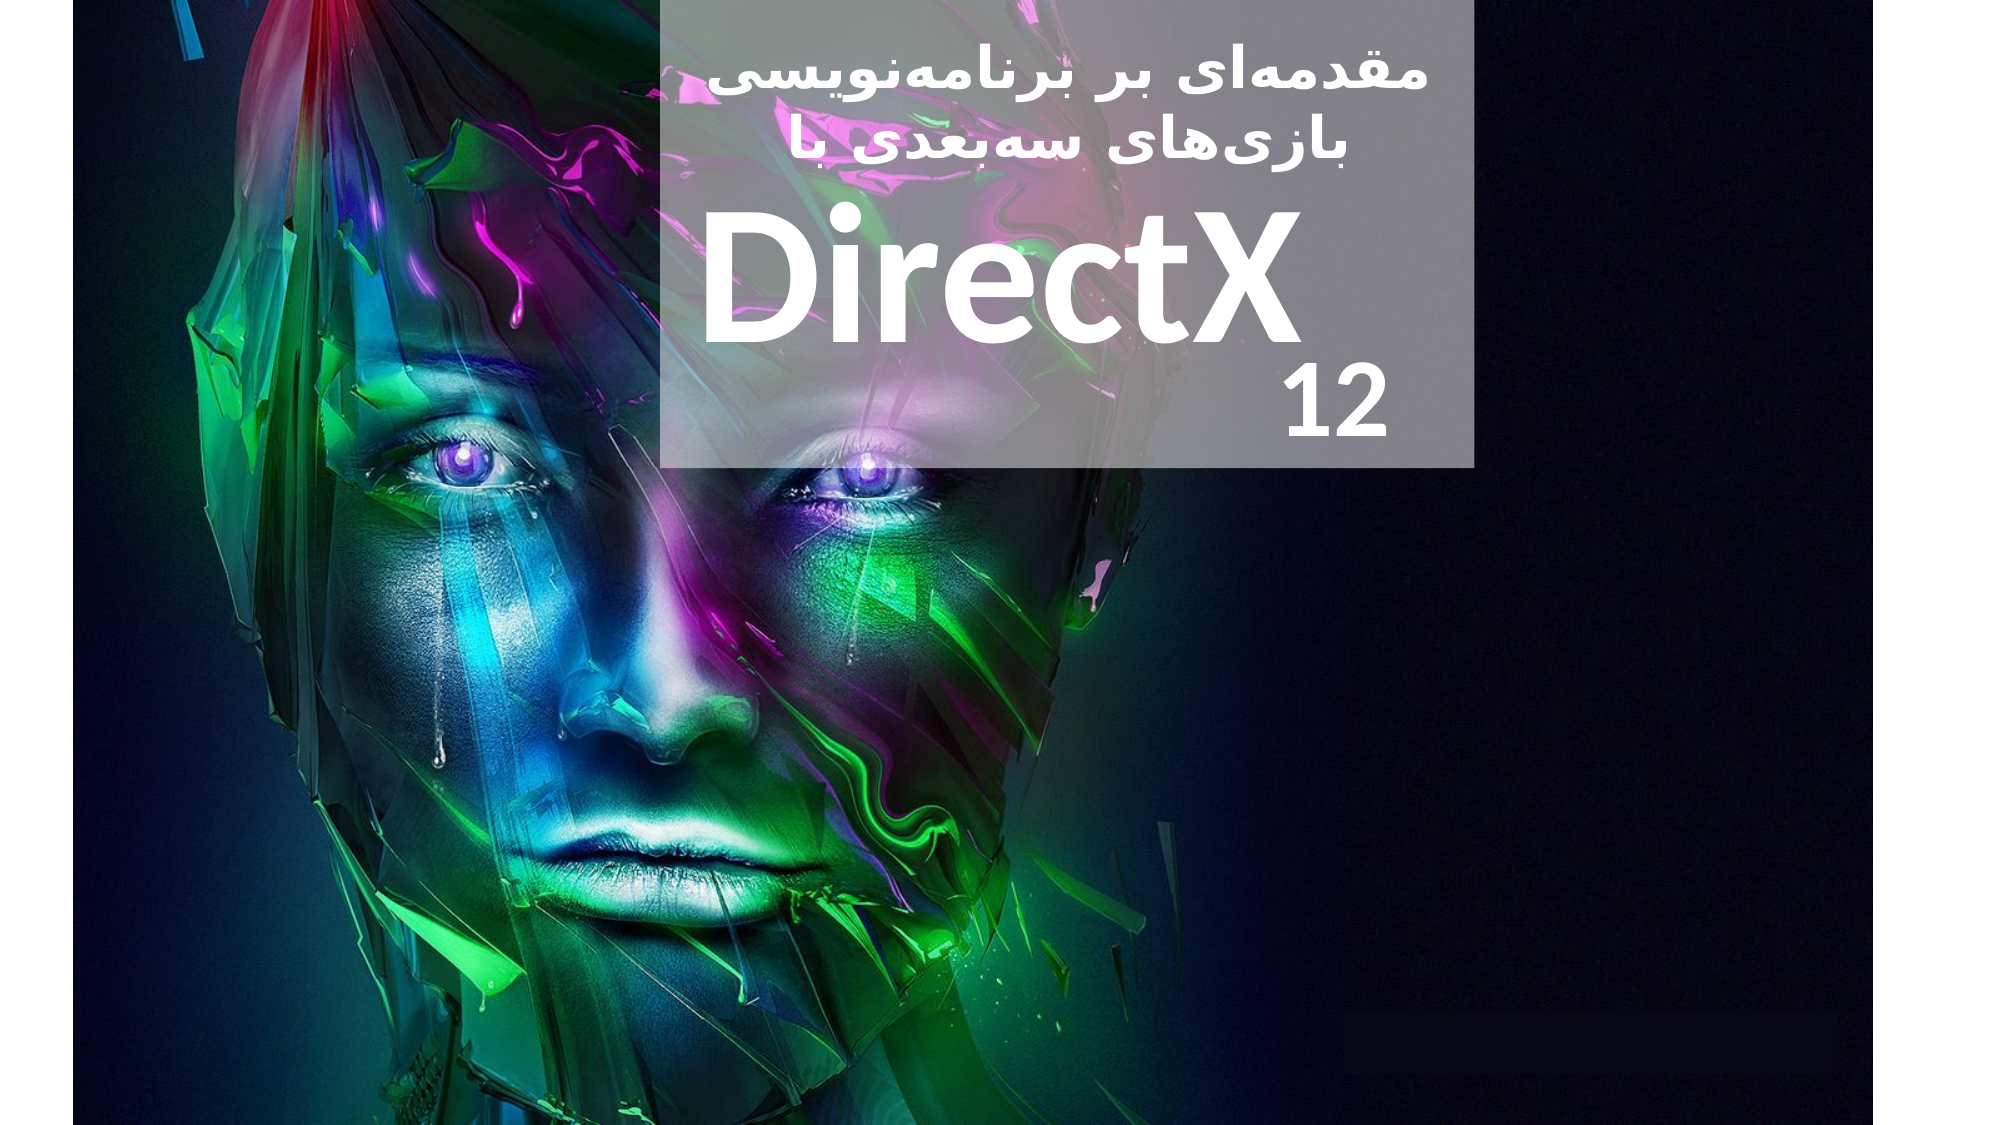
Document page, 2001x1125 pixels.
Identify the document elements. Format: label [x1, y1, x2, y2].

text_box [72, 0, 1873, 1125]
text_box [663, 22, 1475, 469]
